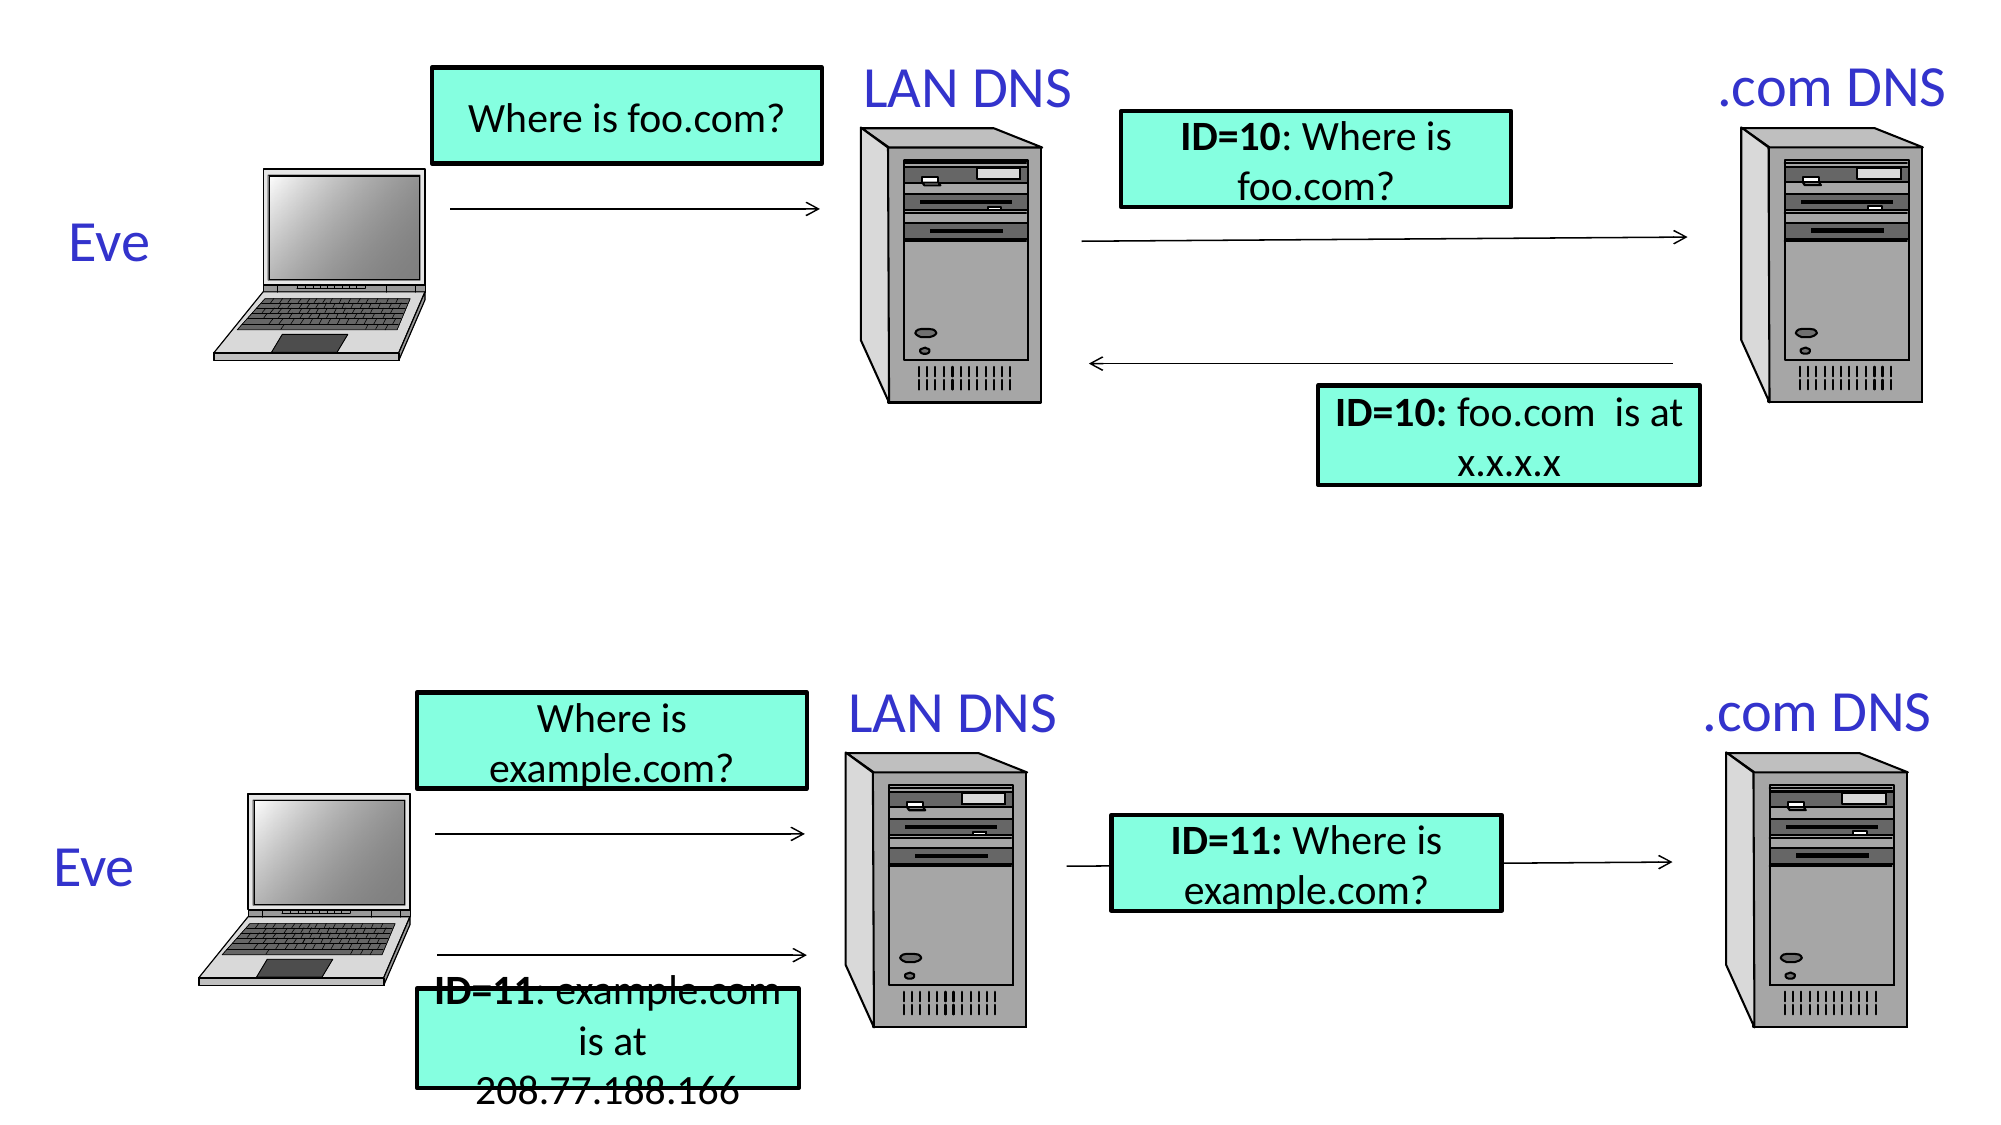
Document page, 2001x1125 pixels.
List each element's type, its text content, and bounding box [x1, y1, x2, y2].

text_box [1081, 237, 1688, 242]
text_box ID=10: foo.com is at x.x.x.x [1318, 385, 1701, 485]
text_box Eve [38, 821, 150, 906]
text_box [1066, 861, 1673, 867]
picture [196, 791, 412, 989]
picture [1740, 126, 1924, 404]
picture [859, 126, 1044, 404]
text_box .com DNS [1687, 665, 1947, 751]
text_box ID=11: example.com is at 208.77.188.166 [416, 988, 799, 1088]
text_box ID=11: Where is example.com? [1111, 867, 1502, 911]
text_box LAN DNS [848, 41, 1088, 127]
text_box .com DNS [1702, 40, 1962, 126]
text_box ID=11: Where is example.com? [1111, 814, 1502, 861]
picture [1725, 751, 1909, 1029]
picture [211, 166, 428, 364]
text_box Eve [53, 196, 165, 281]
text_box ID=10: Where is foo.com? [1121, 111, 1512, 208]
text_box Where is example.com? [416, 692, 807, 789]
text_box LAN DNS [833, 666, 1072, 752]
picture [844, 751, 1029, 1029]
text_box Where is foo.com? [431, 67, 822, 164]
